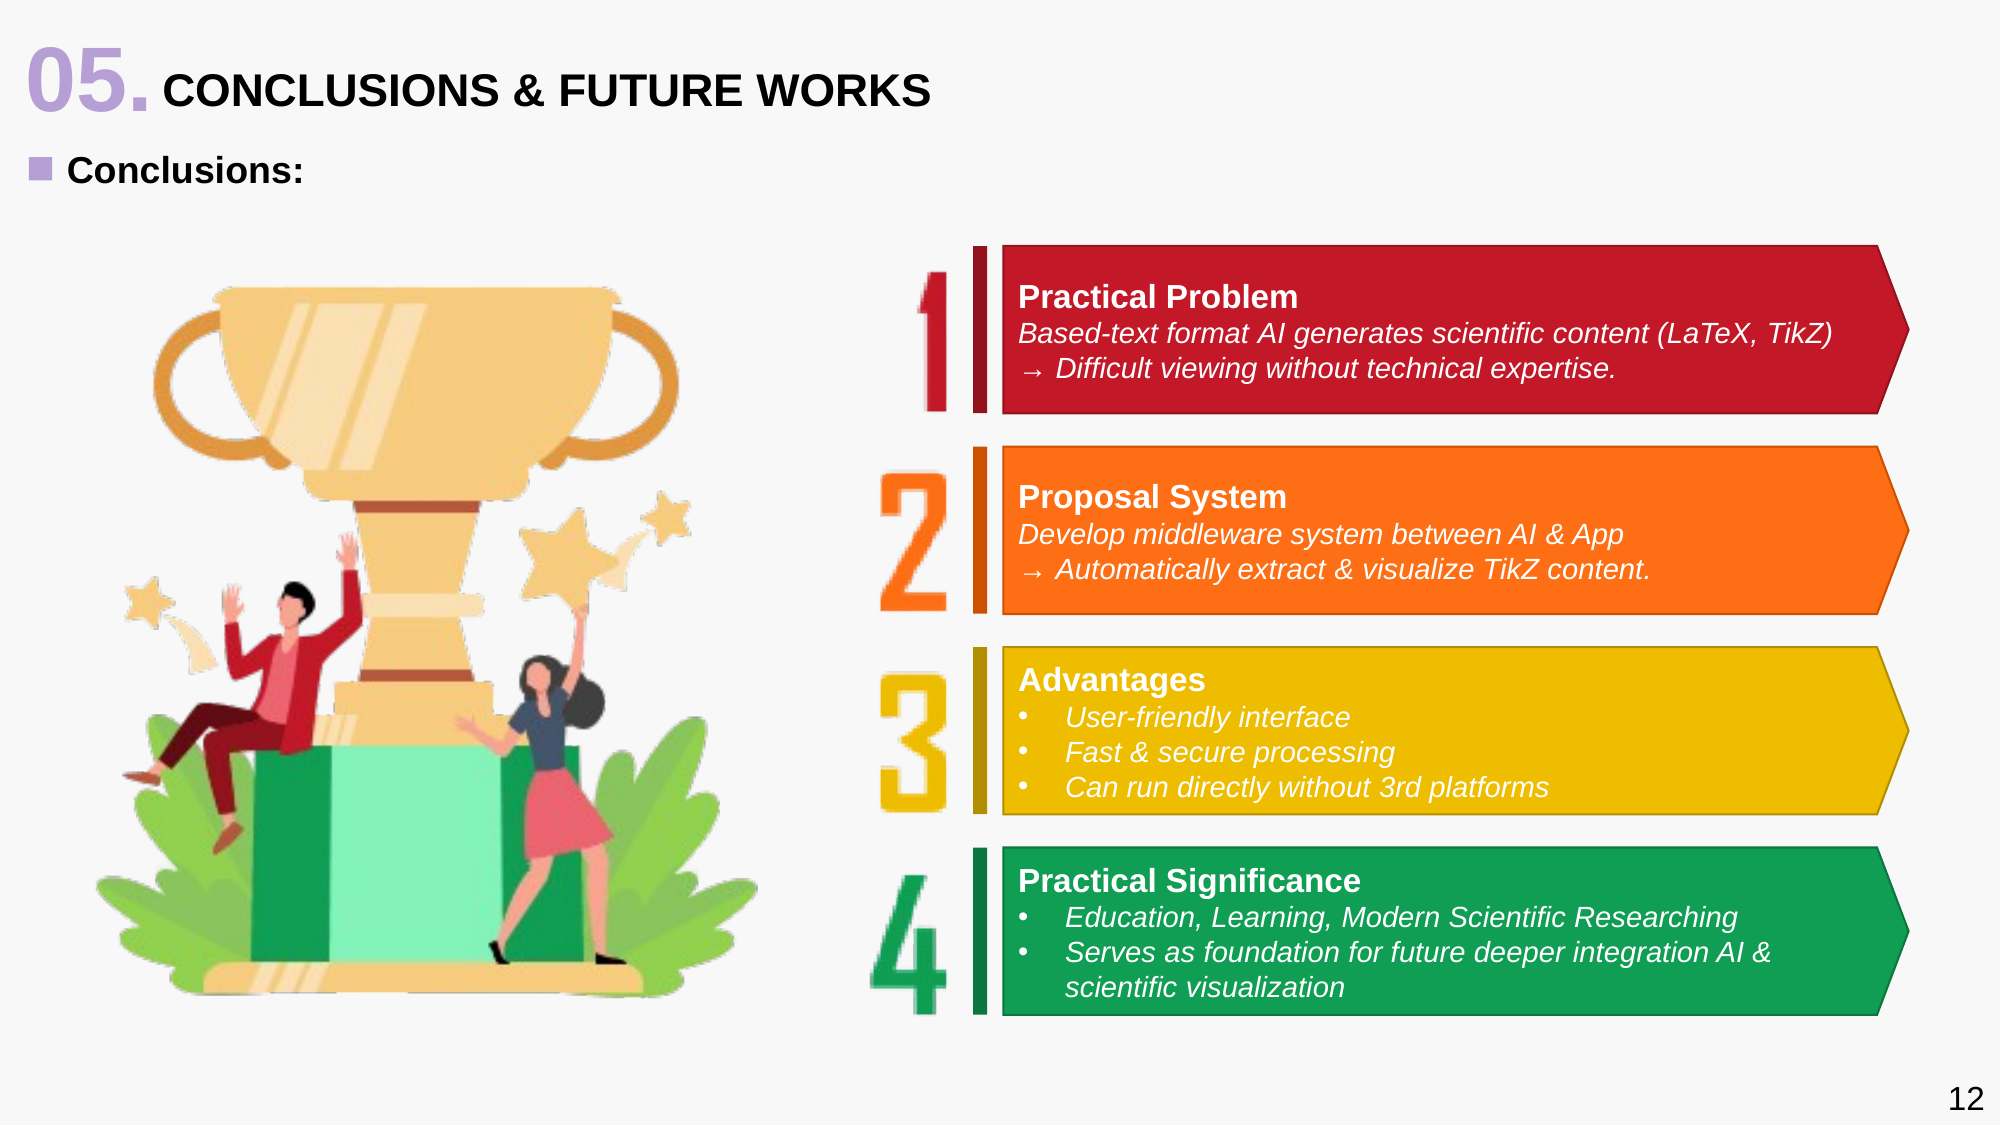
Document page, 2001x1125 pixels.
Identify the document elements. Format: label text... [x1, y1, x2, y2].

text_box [855, 847, 1909, 1044]
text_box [855, 245, 1909, 429]
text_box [855, 446, 1909, 643]
text_box 12 [1933, 1069, 2000, 1125]
picture [51, 214, 796, 1041]
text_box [28, 138, 320, 199]
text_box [855, 647, 1909, 834]
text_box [10, 12, 948, 139]
